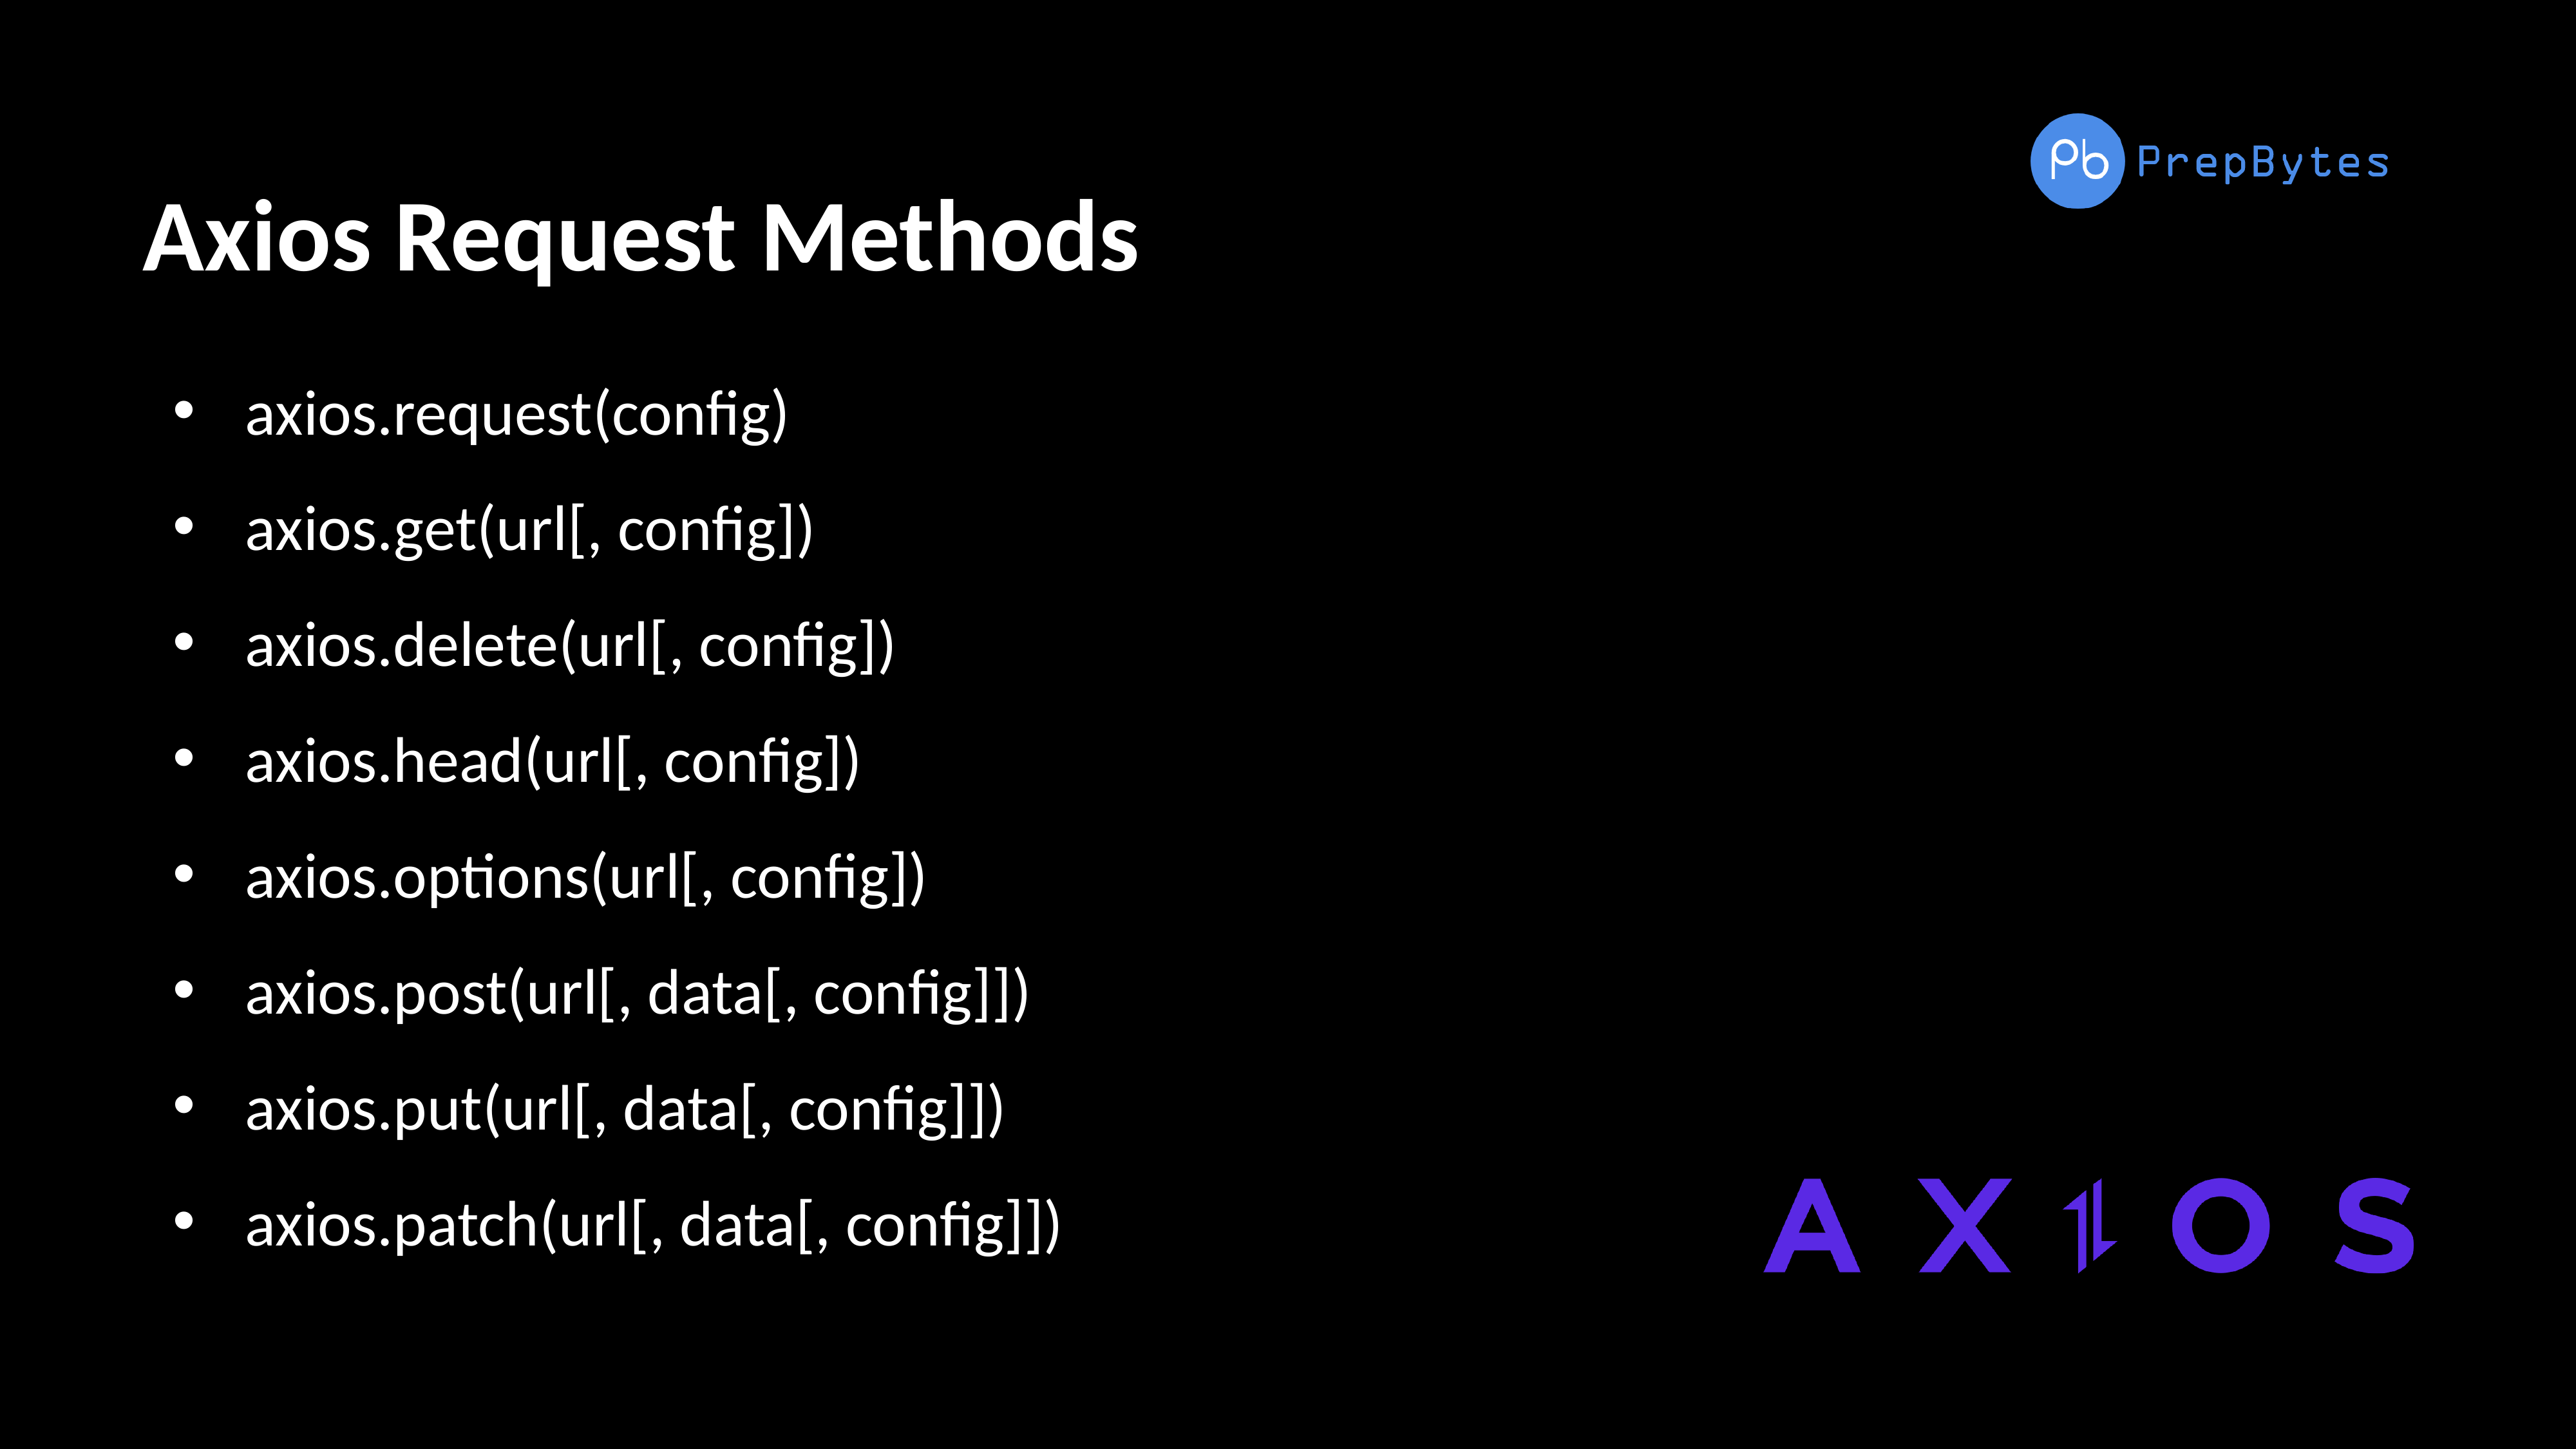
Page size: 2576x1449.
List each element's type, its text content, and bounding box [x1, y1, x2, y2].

picture [1763, 1178, 2414, 1274]
picture [2031, 113, 2393, 209]
text_box axios.request(config) axios.get(url[, config]) axios.delete(url[, config]) axios.head(url[, config]) axios.options(url[, config]) axios.post(url[, data[, config]]) axios.put(url[, data[, config]]) axios.patch(url[, data[, config]]) [163, 327, 2576, 1264]
title Axios Request Methods [135, 149, 1656, 311]
